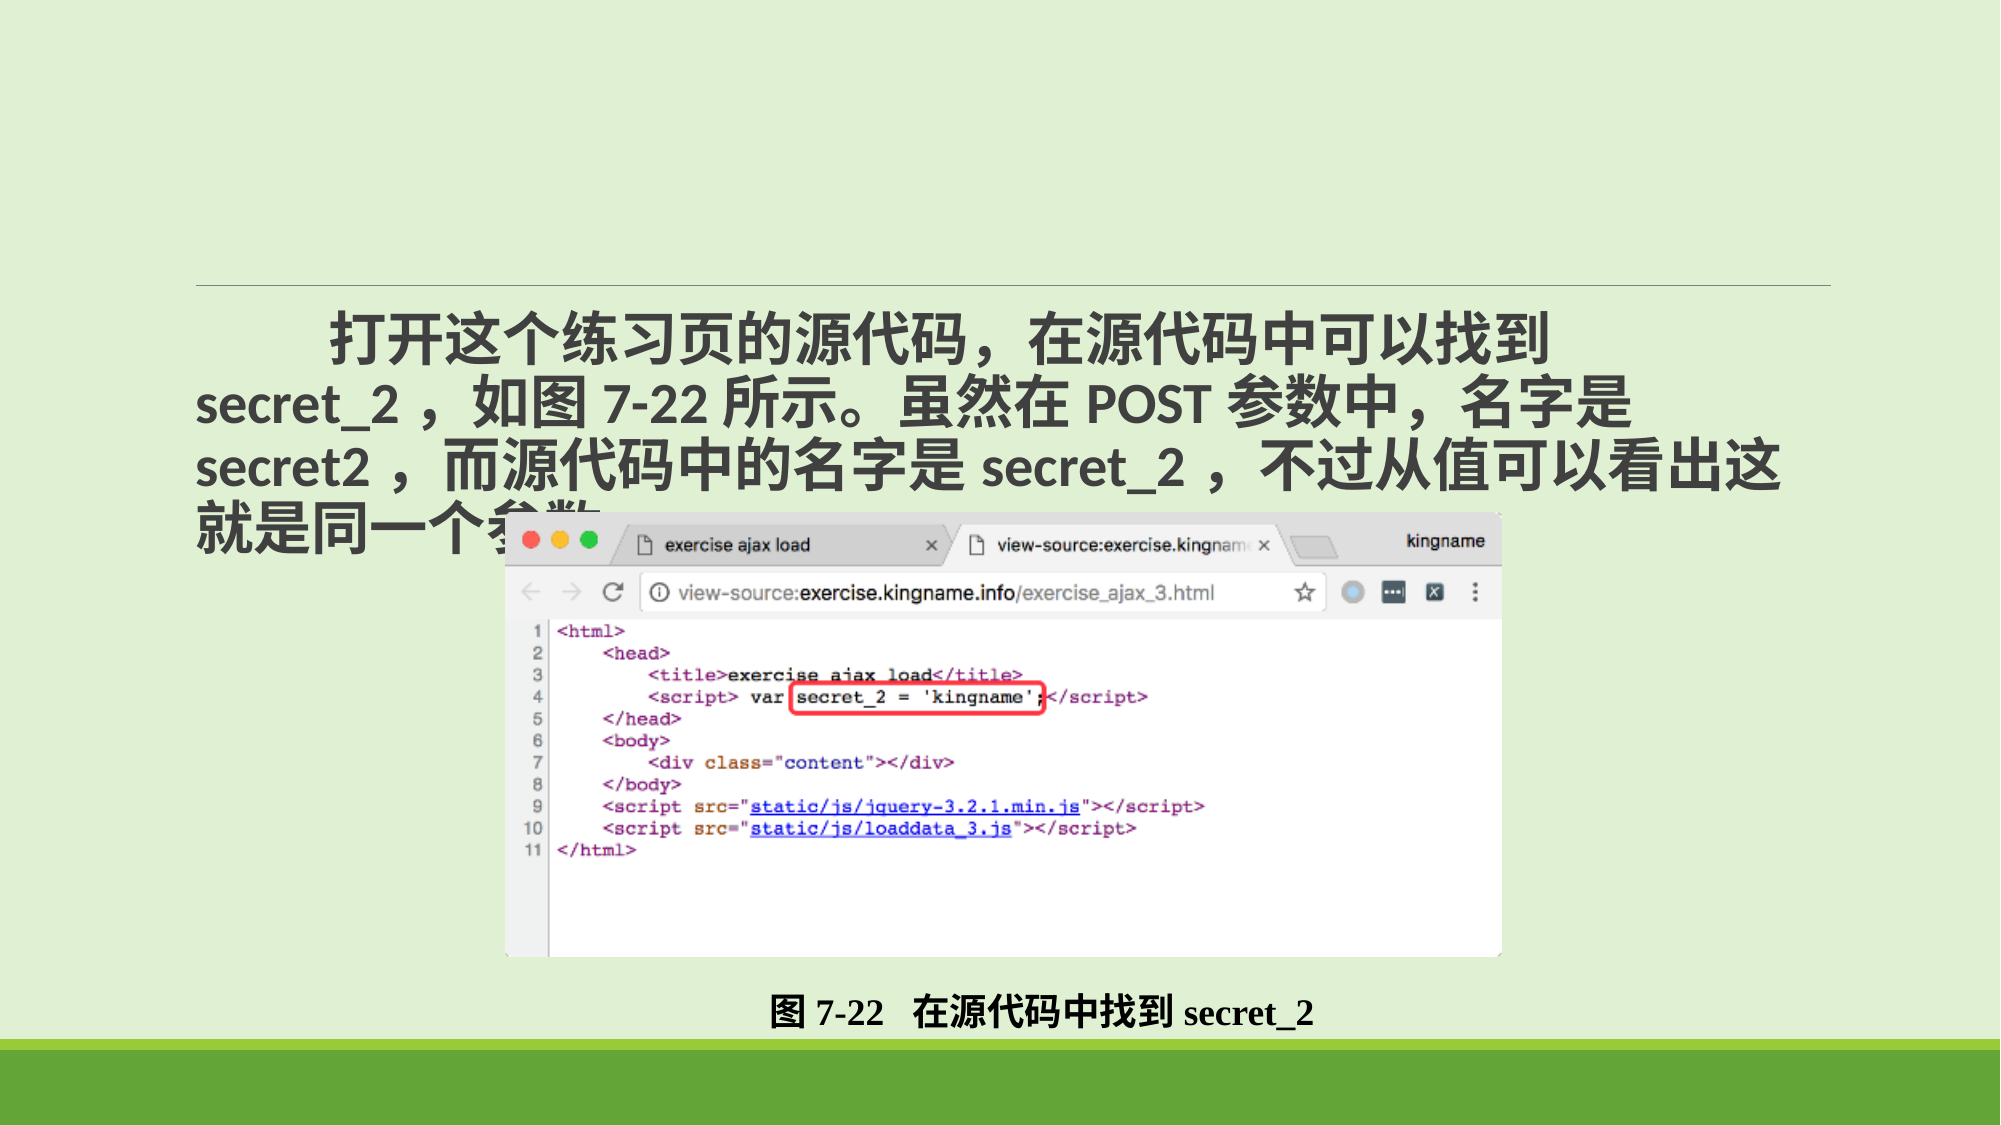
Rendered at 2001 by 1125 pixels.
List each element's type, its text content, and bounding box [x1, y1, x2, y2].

text_box 图7-22 在源代码中找到secret_2 [736, 980, 1330, 1041]
picture [504, 512, 1503, 958]
list 打开这个练习页的源代码，在源代码中可以找到secret_2，如图7-22所示。虽然在POST参数中，名字是secret2，而源代码中的名字是secret_2，不过从值可以看出这就是同一个参数。 [180, 302, 1830, 963]
